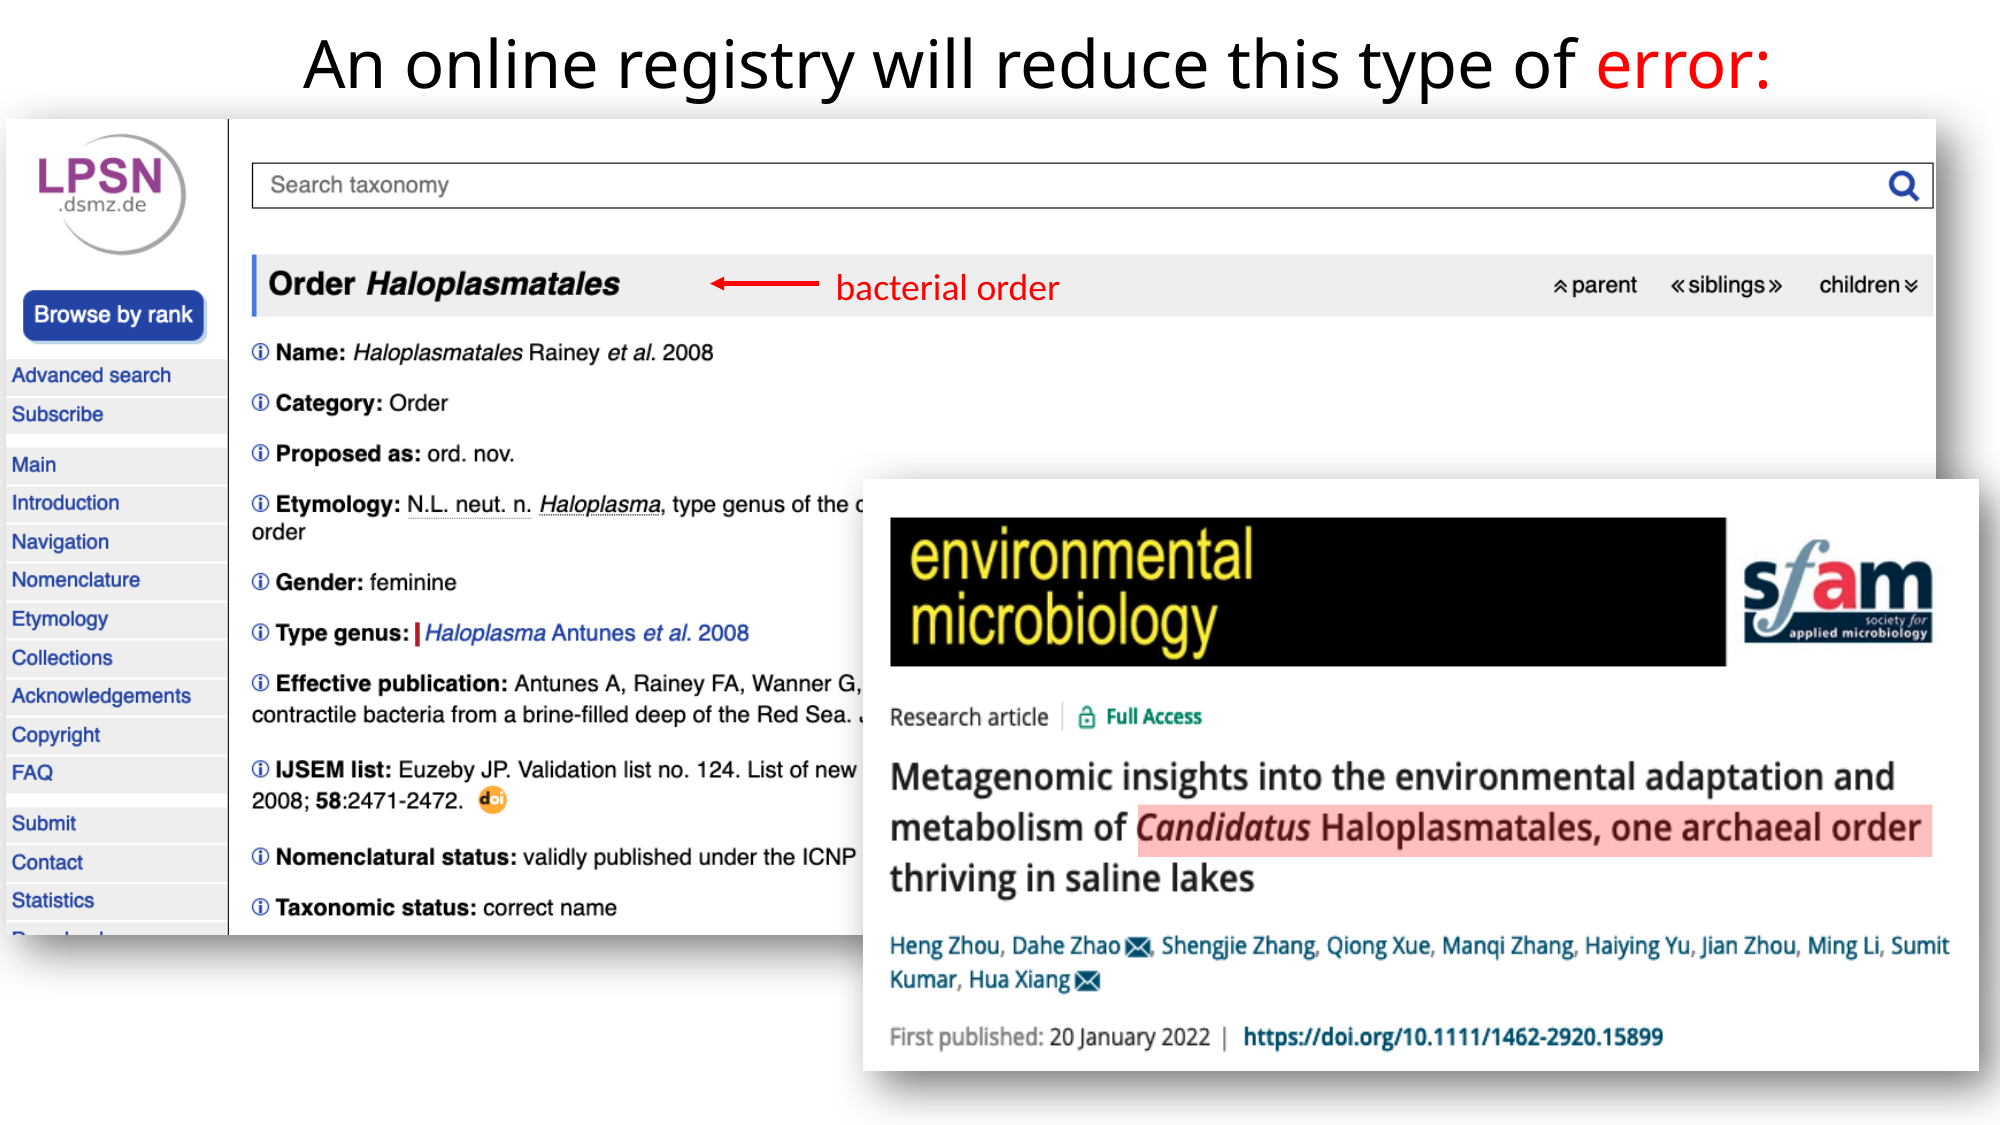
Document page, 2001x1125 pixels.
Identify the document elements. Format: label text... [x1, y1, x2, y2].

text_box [6, 119, 1936, 935]
text_box An online registry will reduce this type of error: [122, 0, 1954, 111]
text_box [863, 479, 1979, 1071]
